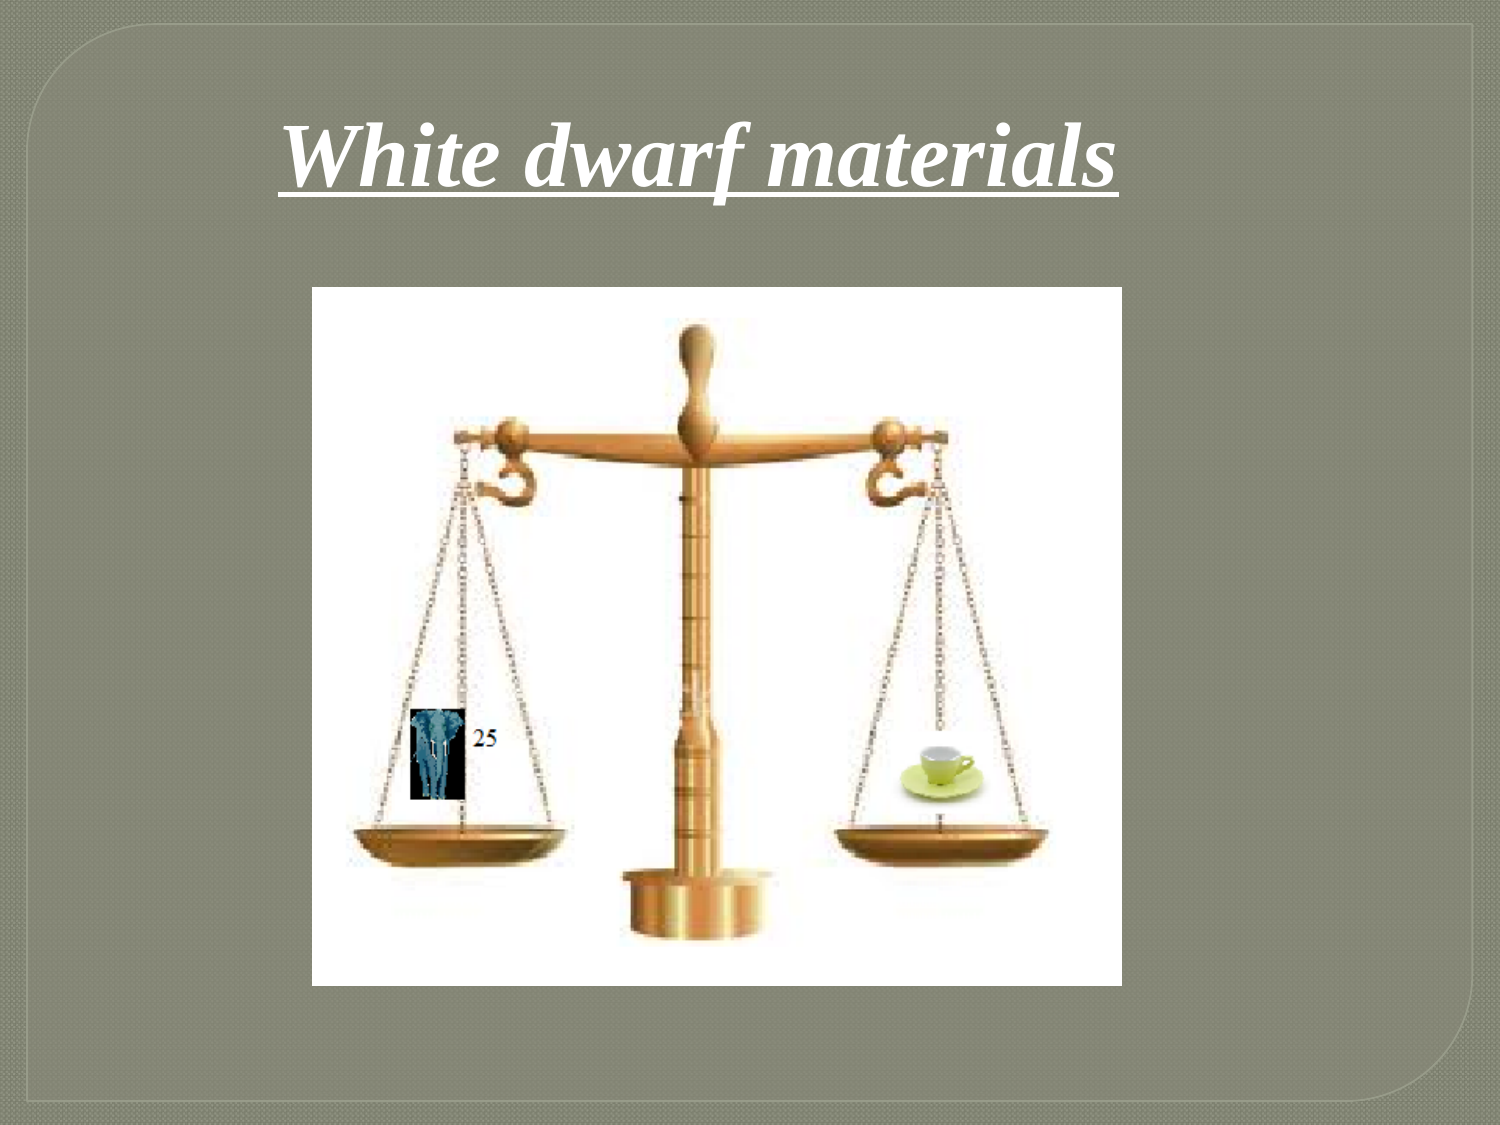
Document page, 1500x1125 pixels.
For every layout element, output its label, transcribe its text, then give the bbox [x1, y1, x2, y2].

text_box White dwarf materials [262, 87, 1225, 213]
picture [0, 0, 1500, 1125]
